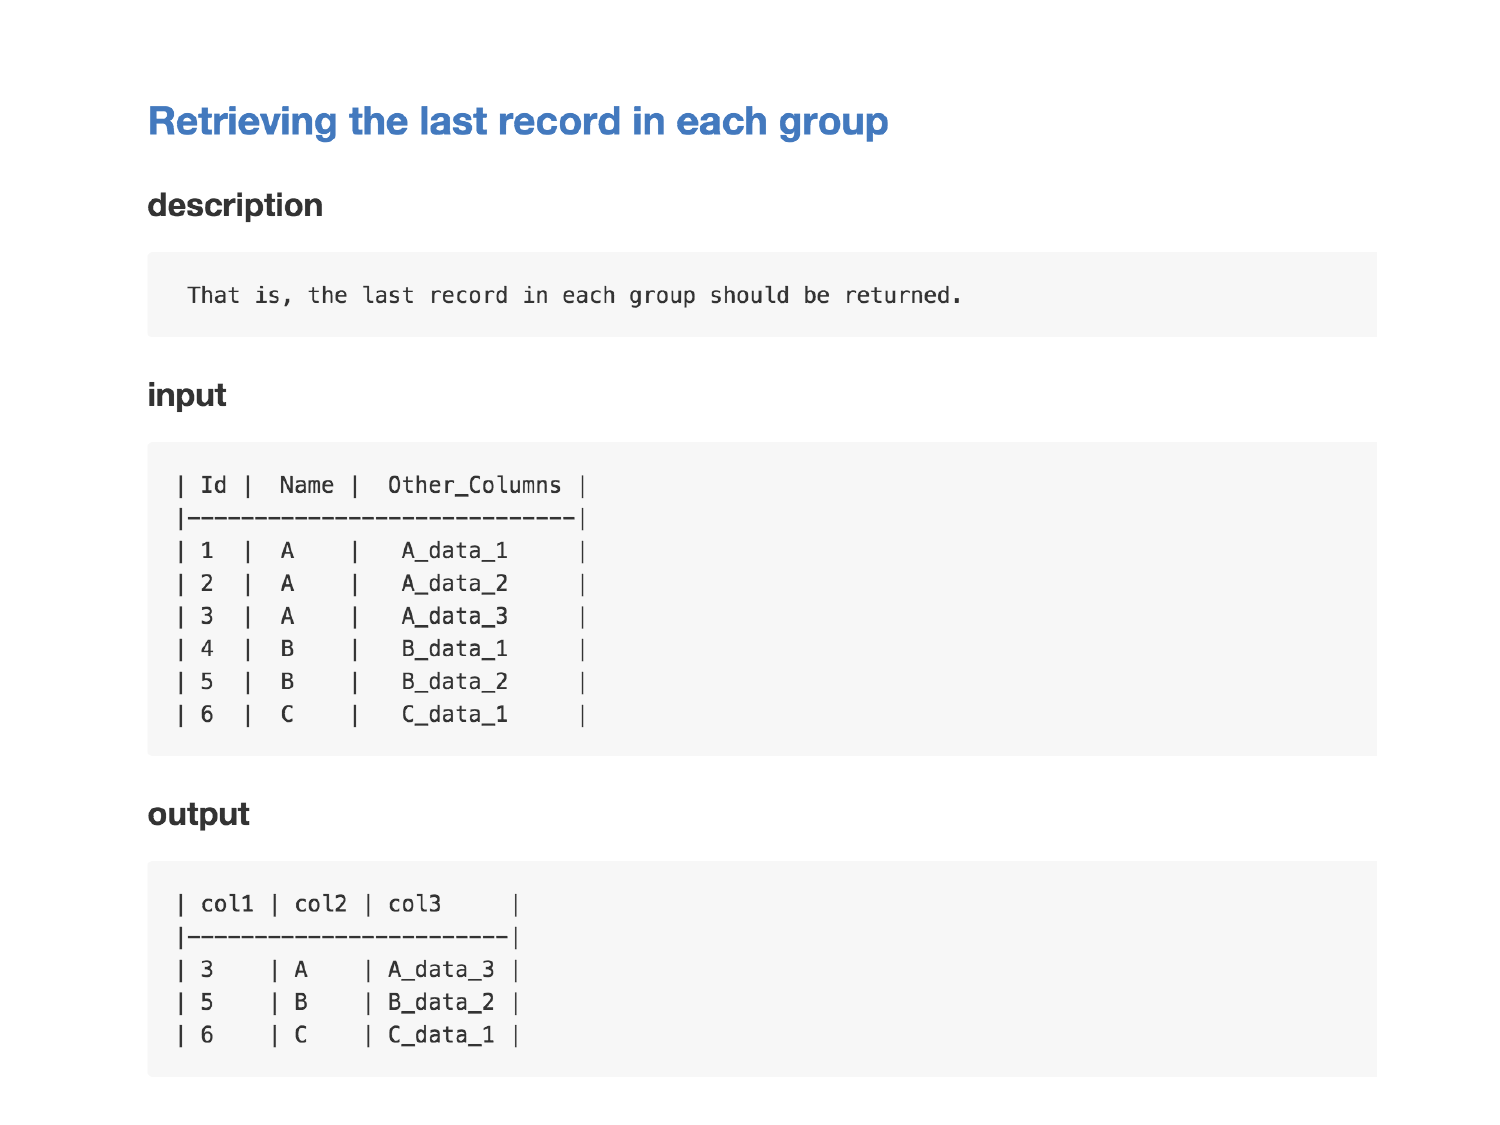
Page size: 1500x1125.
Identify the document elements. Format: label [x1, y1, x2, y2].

picture [98, 67, 1377, 1078]
